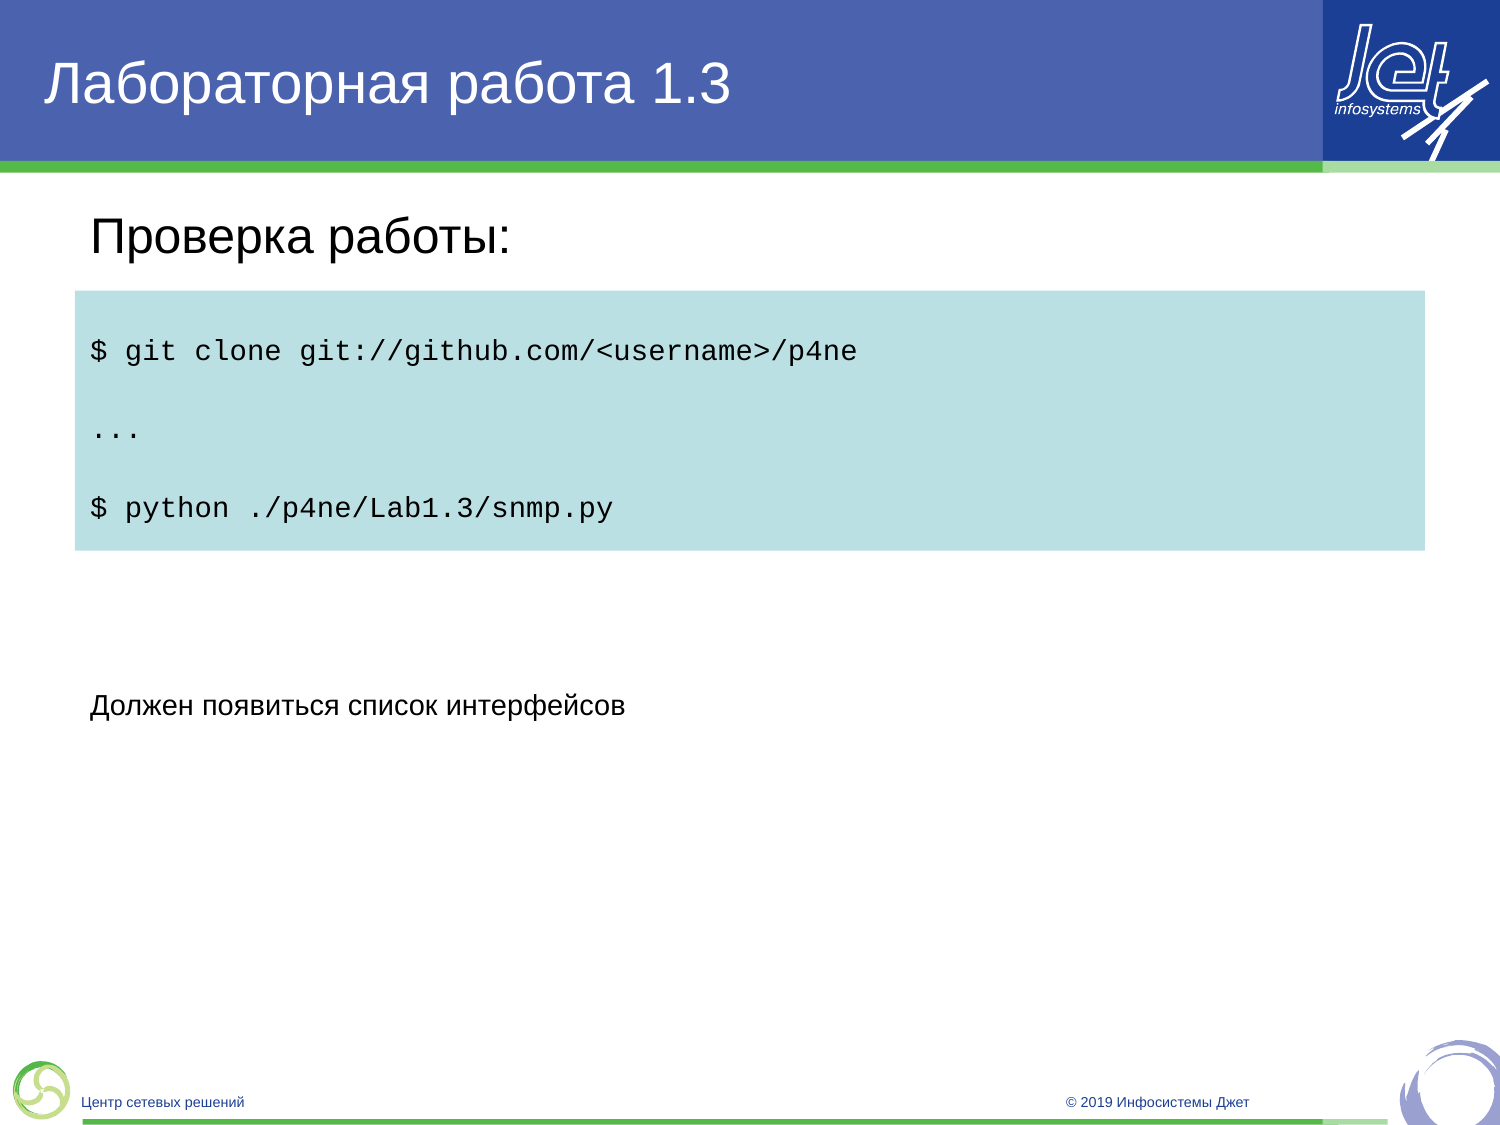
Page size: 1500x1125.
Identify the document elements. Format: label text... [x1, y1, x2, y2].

list Проверка работы: [75, 196, 1425, 290]
text_box $ git clone git://github.com/<username>/p4ne ... $ python ./p4ne/Lab1.3/snmp.py [74, 290, 1425, 551]
title Лабораторная работа 1.3 [29, 21, 1294, 140]
text_box Должен появиться список интерфейсов [74, 645, 1425, 775]
